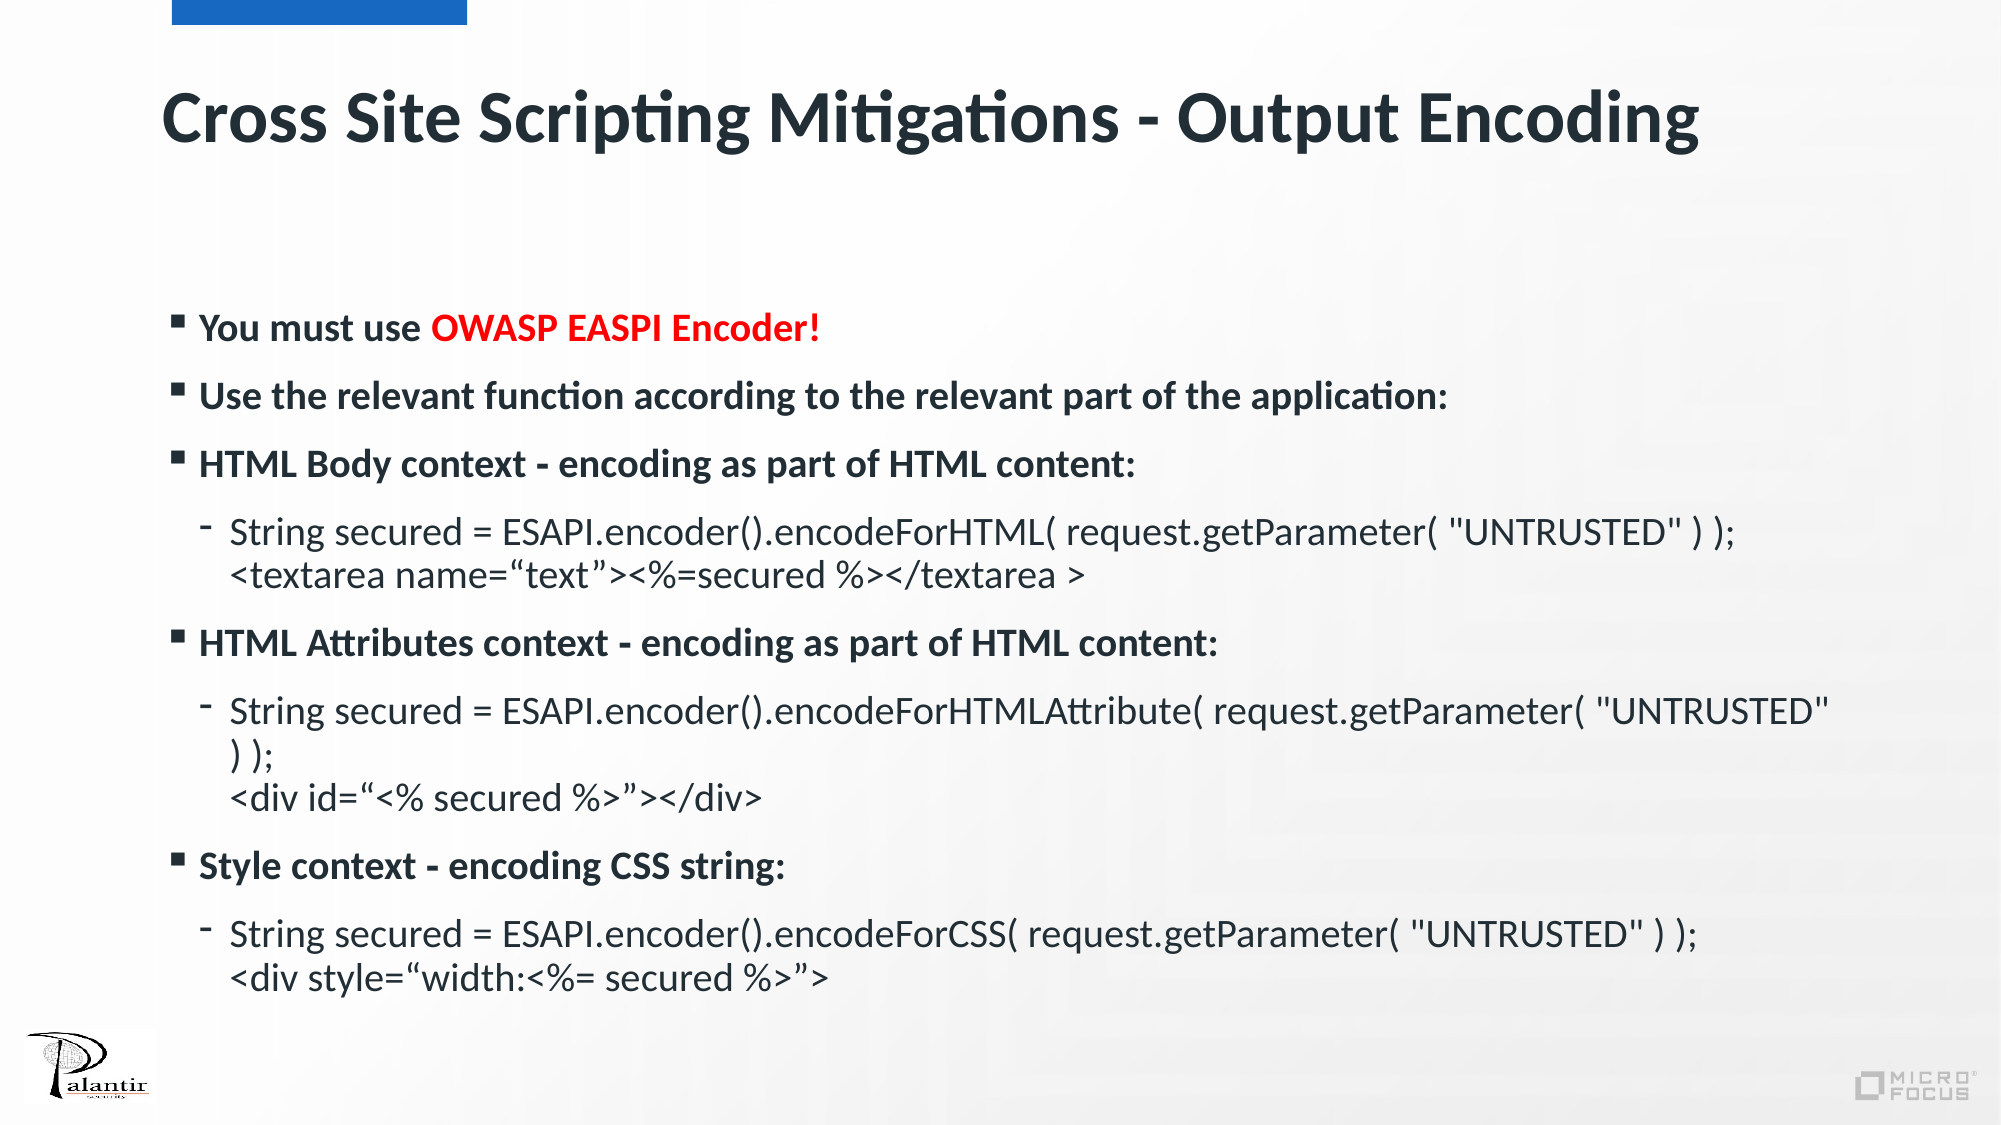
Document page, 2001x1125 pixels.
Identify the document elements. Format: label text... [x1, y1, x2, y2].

picture [24, 1029, 156, 1104]
title Cross Site Scripting Mitigations - Output Encoding [154, 69, 1848, 231]
list You must use OWASP EASPI Encoder! Use the relevant function according to the relevant part of the application: HTML Body context ‐ encoding as part of HTML content: String secured = ESAPI.encoder().encodeForHTML( request.getParameter( "UNTRUSTED" ) ); <textarea name=“text”><%=secured %></textarea > HTML Attributes context ‐ encoding as part of HTML content: String secured = ESAPI.encoder().encodeForHTMLAttribute( request.getParameter( "UNTRUSTED" ) ); <div id=“<% secured %>”></div> Style context ‐ encoding CSS string: String secured = ESAPI.encoder().encodeForCSS( request.getParameter( "UNTRUSTED" ) ); <div style=“width:<%= secured %>”> [154, 298, 1848, 1014]
